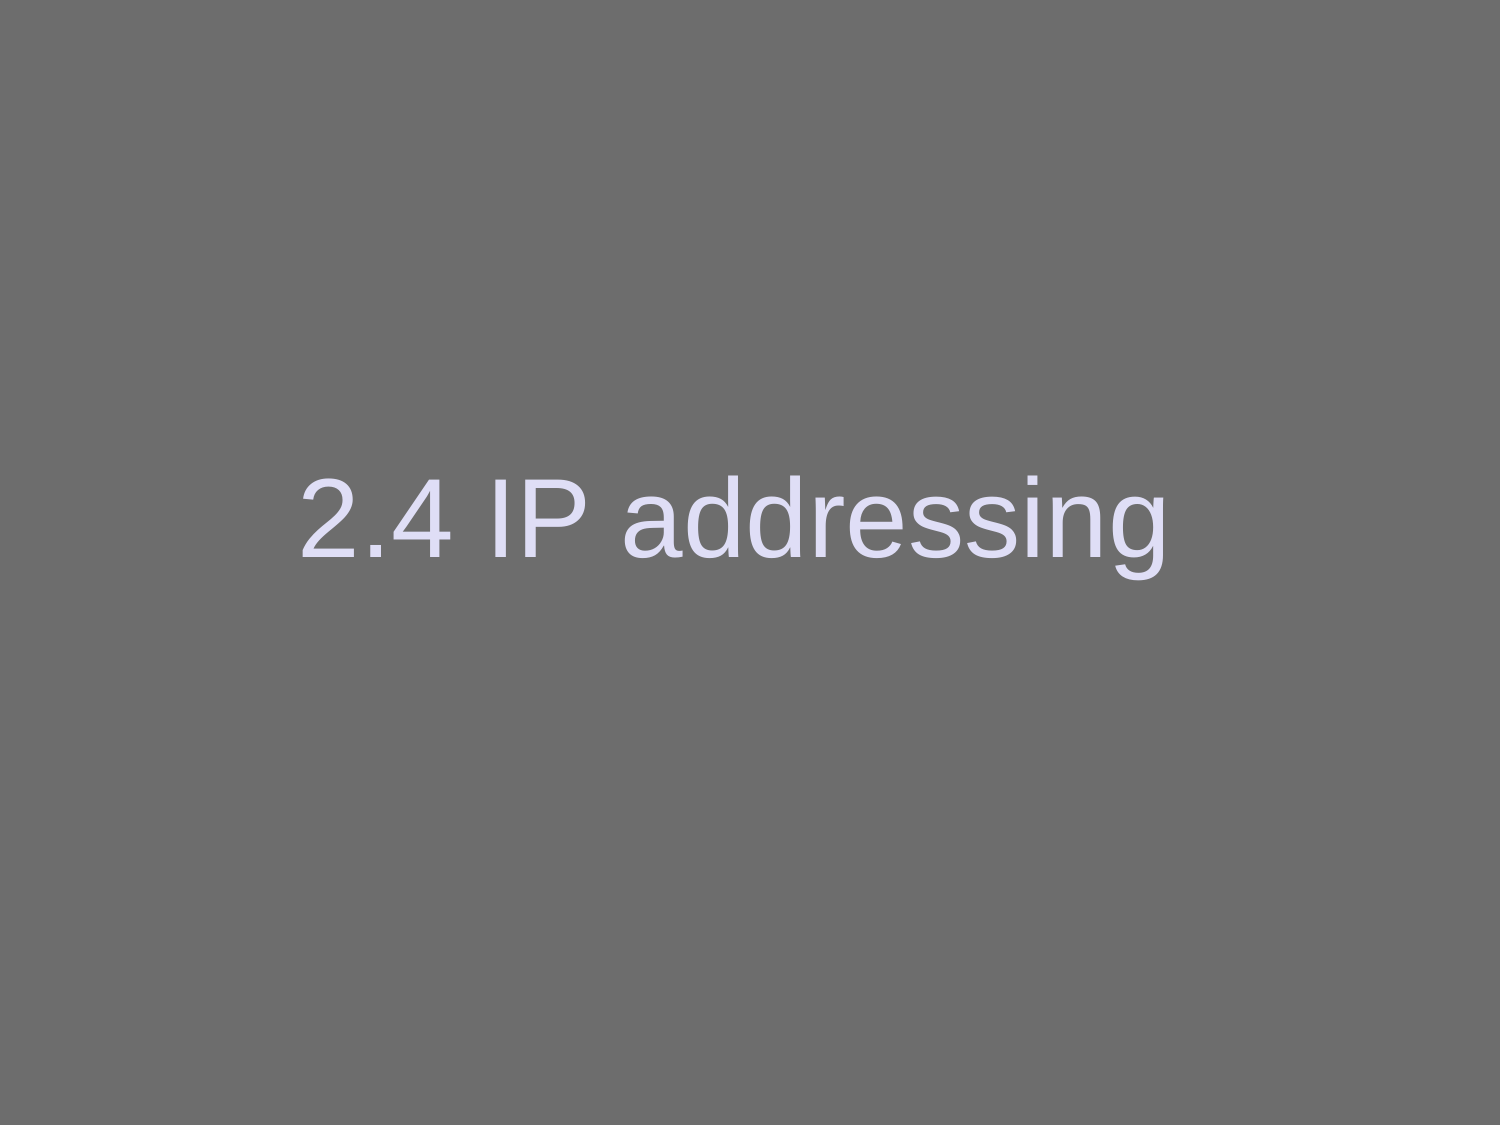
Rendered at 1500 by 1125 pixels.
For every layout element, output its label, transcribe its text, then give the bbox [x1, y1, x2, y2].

title 2.4 IP addressing [112, 302, 1388, 588]
